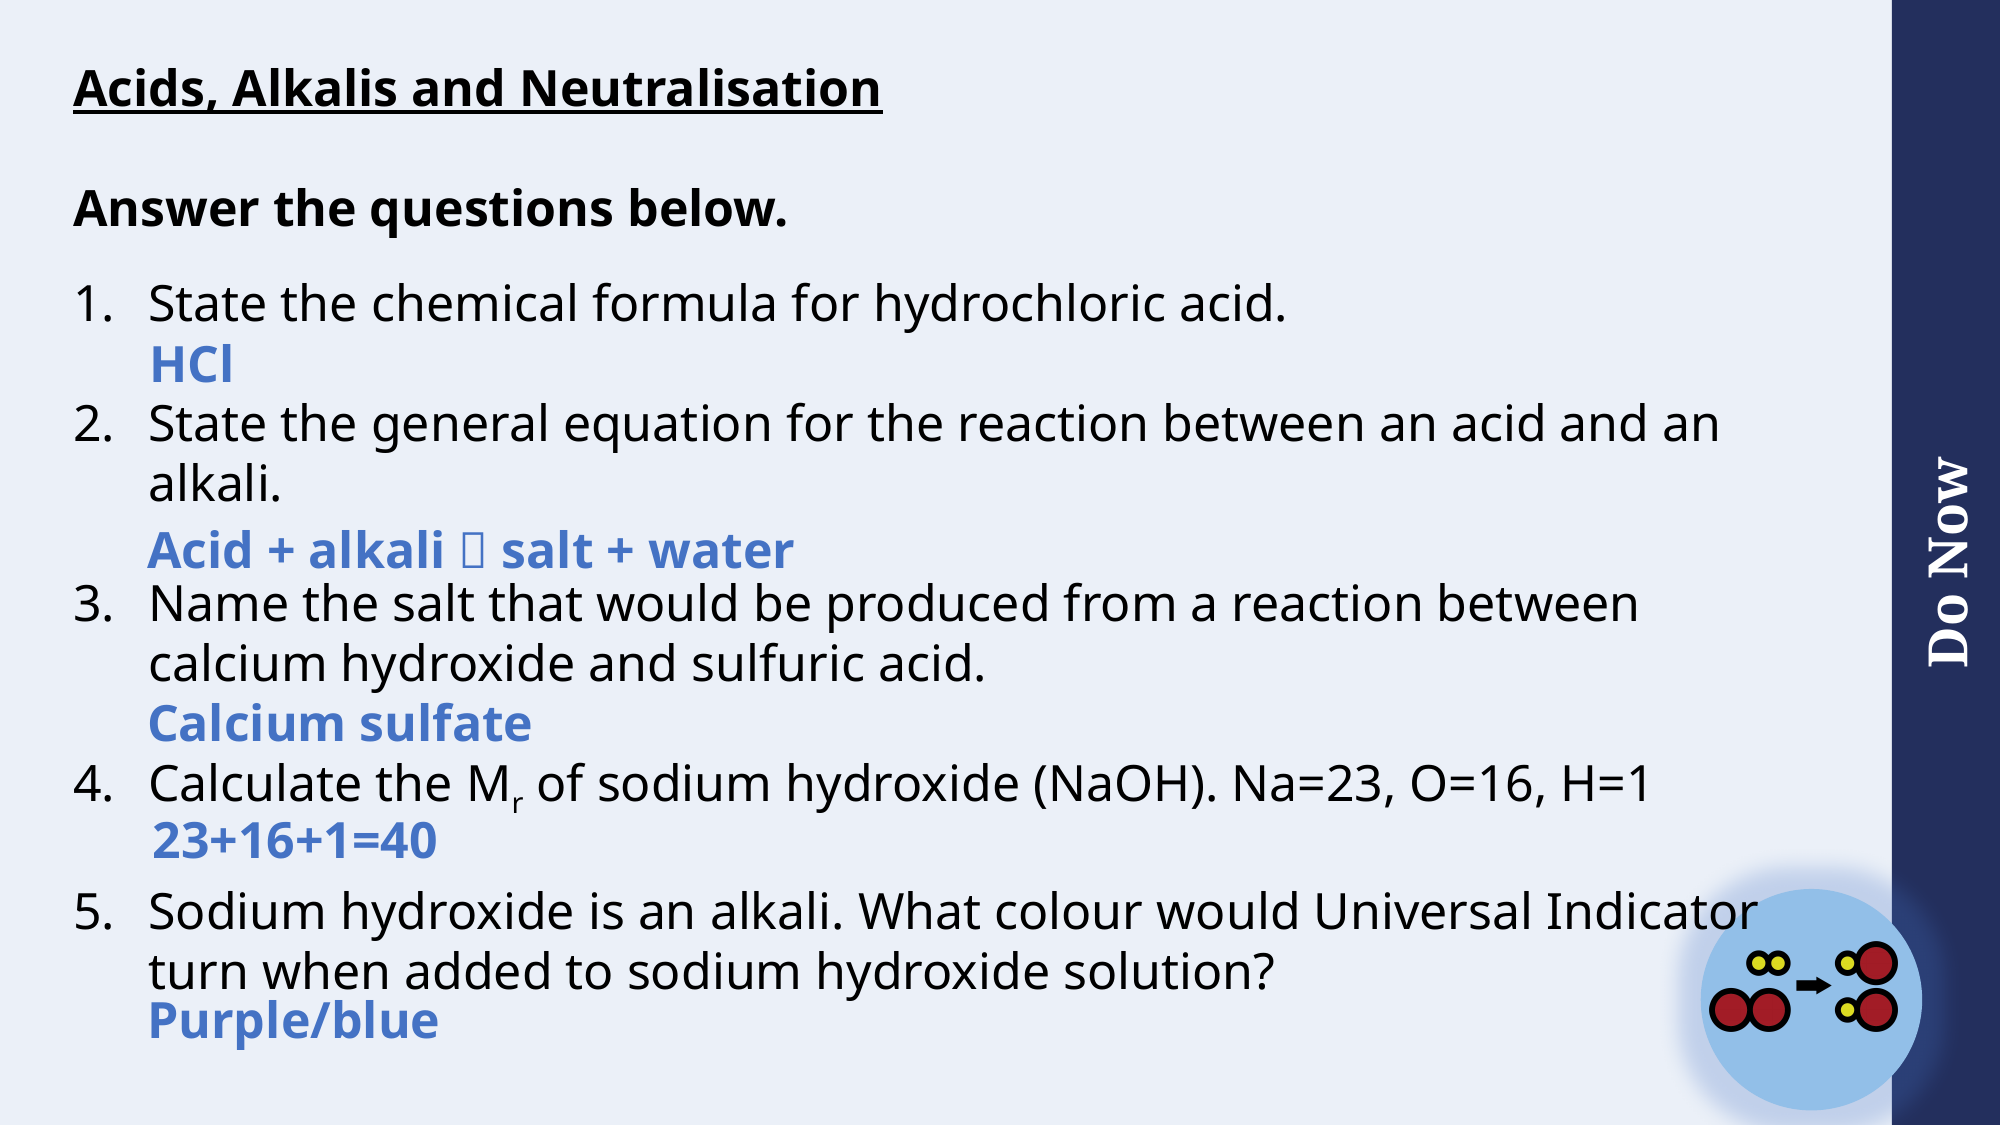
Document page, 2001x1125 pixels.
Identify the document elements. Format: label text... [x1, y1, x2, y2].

text_box Purple/blue [132, 981, 750, 1057]
picture [1709, 941, 1898, 1032]
text_box 23+16+1=40 [137, 800, 756, 876]
text_box HCl [134, 324, 295, 400]
text_box Acid + alkali  salt + water [131, 511, 926, 587]
text_box Acids, Alkalis and Neutralisation Answer the questions below. State the chemical formula for hydrochloric acid. State the general equation for the reaction between an acid and an alkali. Name the salt that would be produced from a reaction between calcium hydroxide and sulfuric acid. Calculate the Mr of sodium hydroxide (NaOH). Na=23, O=16, H=1 Sodium hydroxide is an alkali. What colour would Universal Indicator turn when added to sodium hydroxide solution? [58, 48, 1783, 1067]
text_box Calcium sulfate [132, 684, 646, 760]
